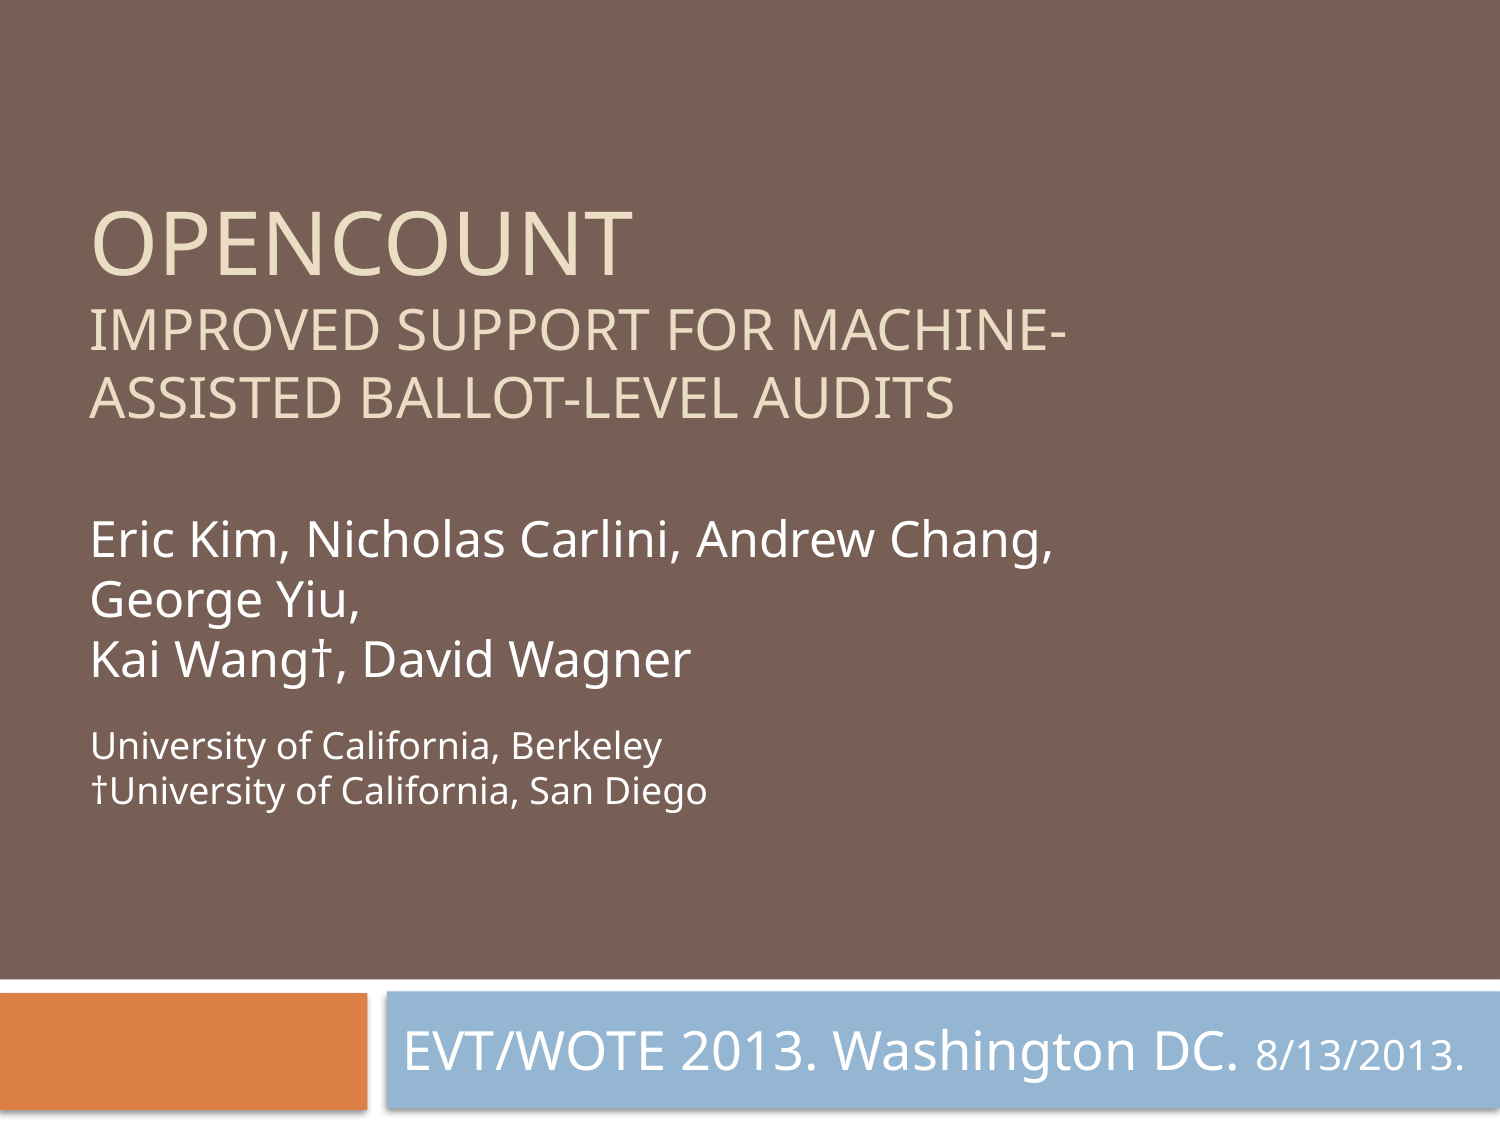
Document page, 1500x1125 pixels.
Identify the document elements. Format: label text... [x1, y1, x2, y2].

title OpenCount Improved support for Machine-Assisted Ballot-Level Audits [75, 137, 1138, 438]
subtitle EVT/WOTE 2013. Washington DC. 8/13/2013. [387, 992, 1488, 1105]
text_box Eric Kim, Nicholas Carlini, Andrew Chang, George Yiu, Kai Wang†, David Wagner University of California, Berkeley †University of California, San Diego [75, 499, 1225, 820]
